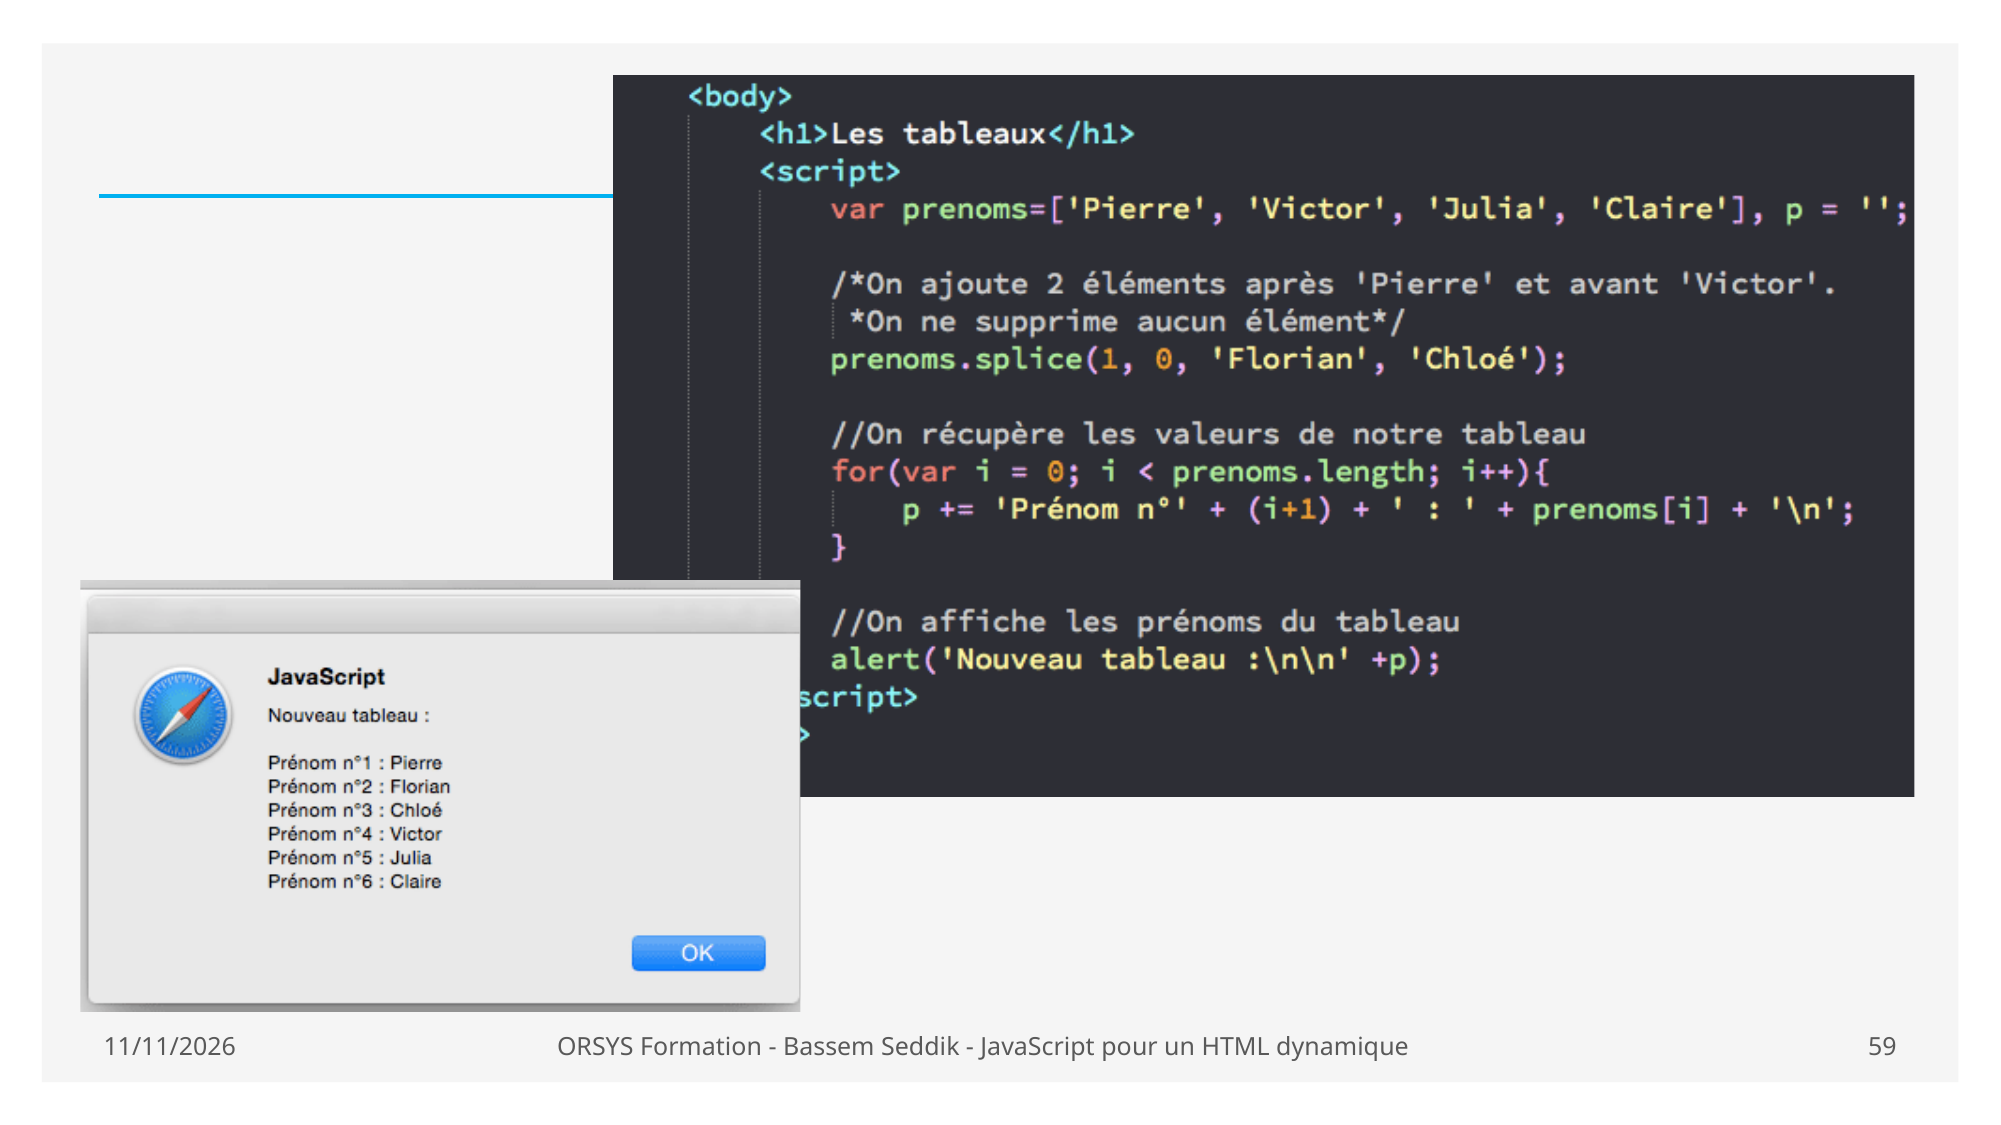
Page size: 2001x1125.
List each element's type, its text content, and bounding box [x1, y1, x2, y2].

picture [80, 74, 1915, 1012]
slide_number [88, 1017, 340, 1078]
slide_number 59 [1626, 1017, 1912, 1078]
footer ORSYS Formation - Bassem Seddik - JavaScript pour un HTML dynamique [340, 1017, 1626, 1078]
